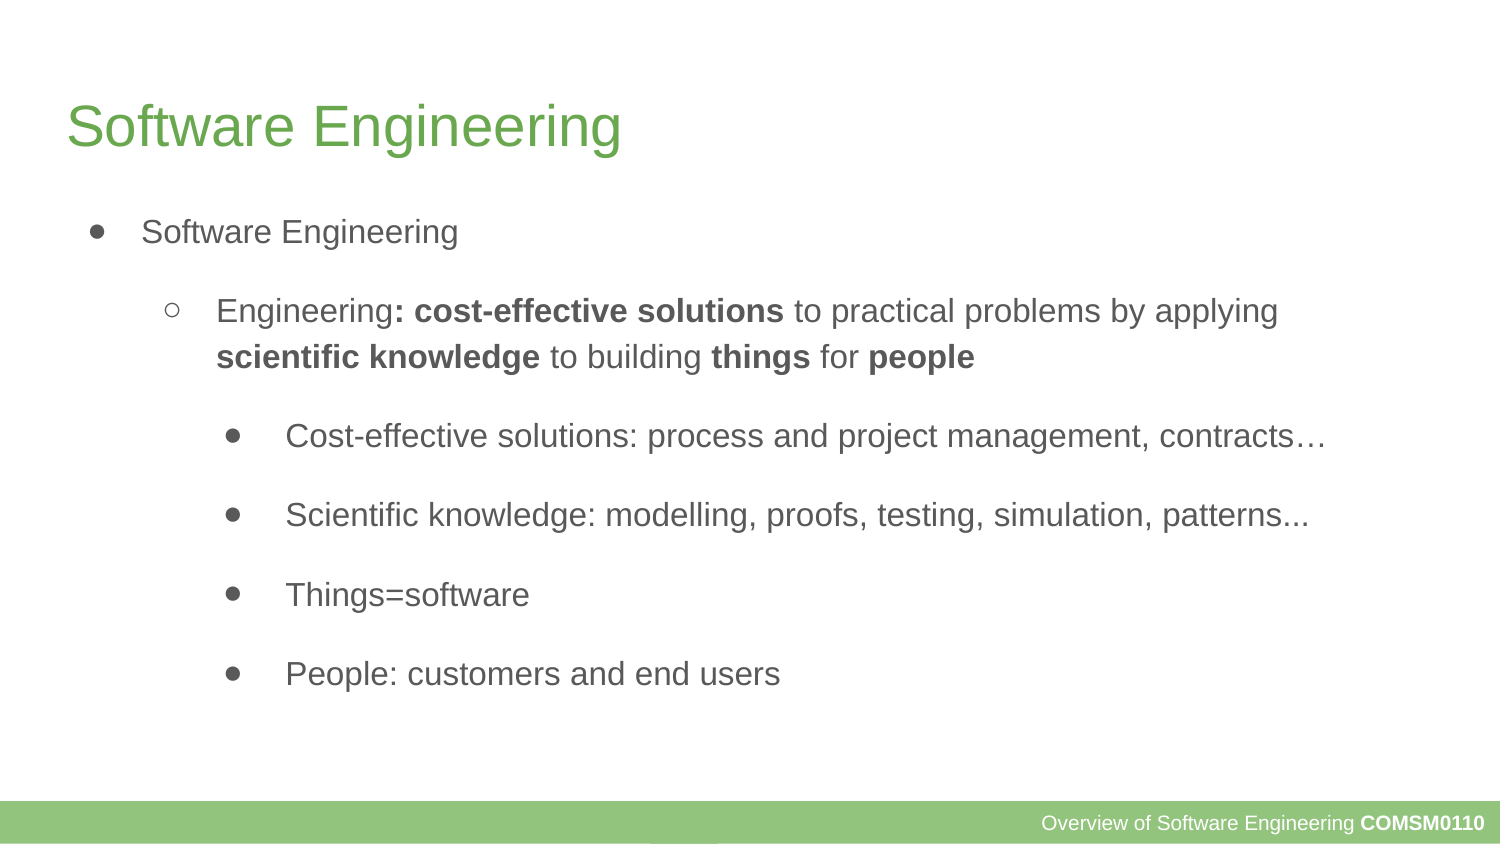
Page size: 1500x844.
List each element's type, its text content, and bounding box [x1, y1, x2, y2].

list Software Engineering Engineering: cost-effective solutions to practical problems by applying scientific knowledge to building things for people Cost-effective solutions: process and project management, contracts… Scientific knowledge: modelling, proofs, testing, simulation, patterns... Things=software People: customers and end users [51, 189, 1403, 750]
title Software Engineering [51, 72, 1449, 167]
